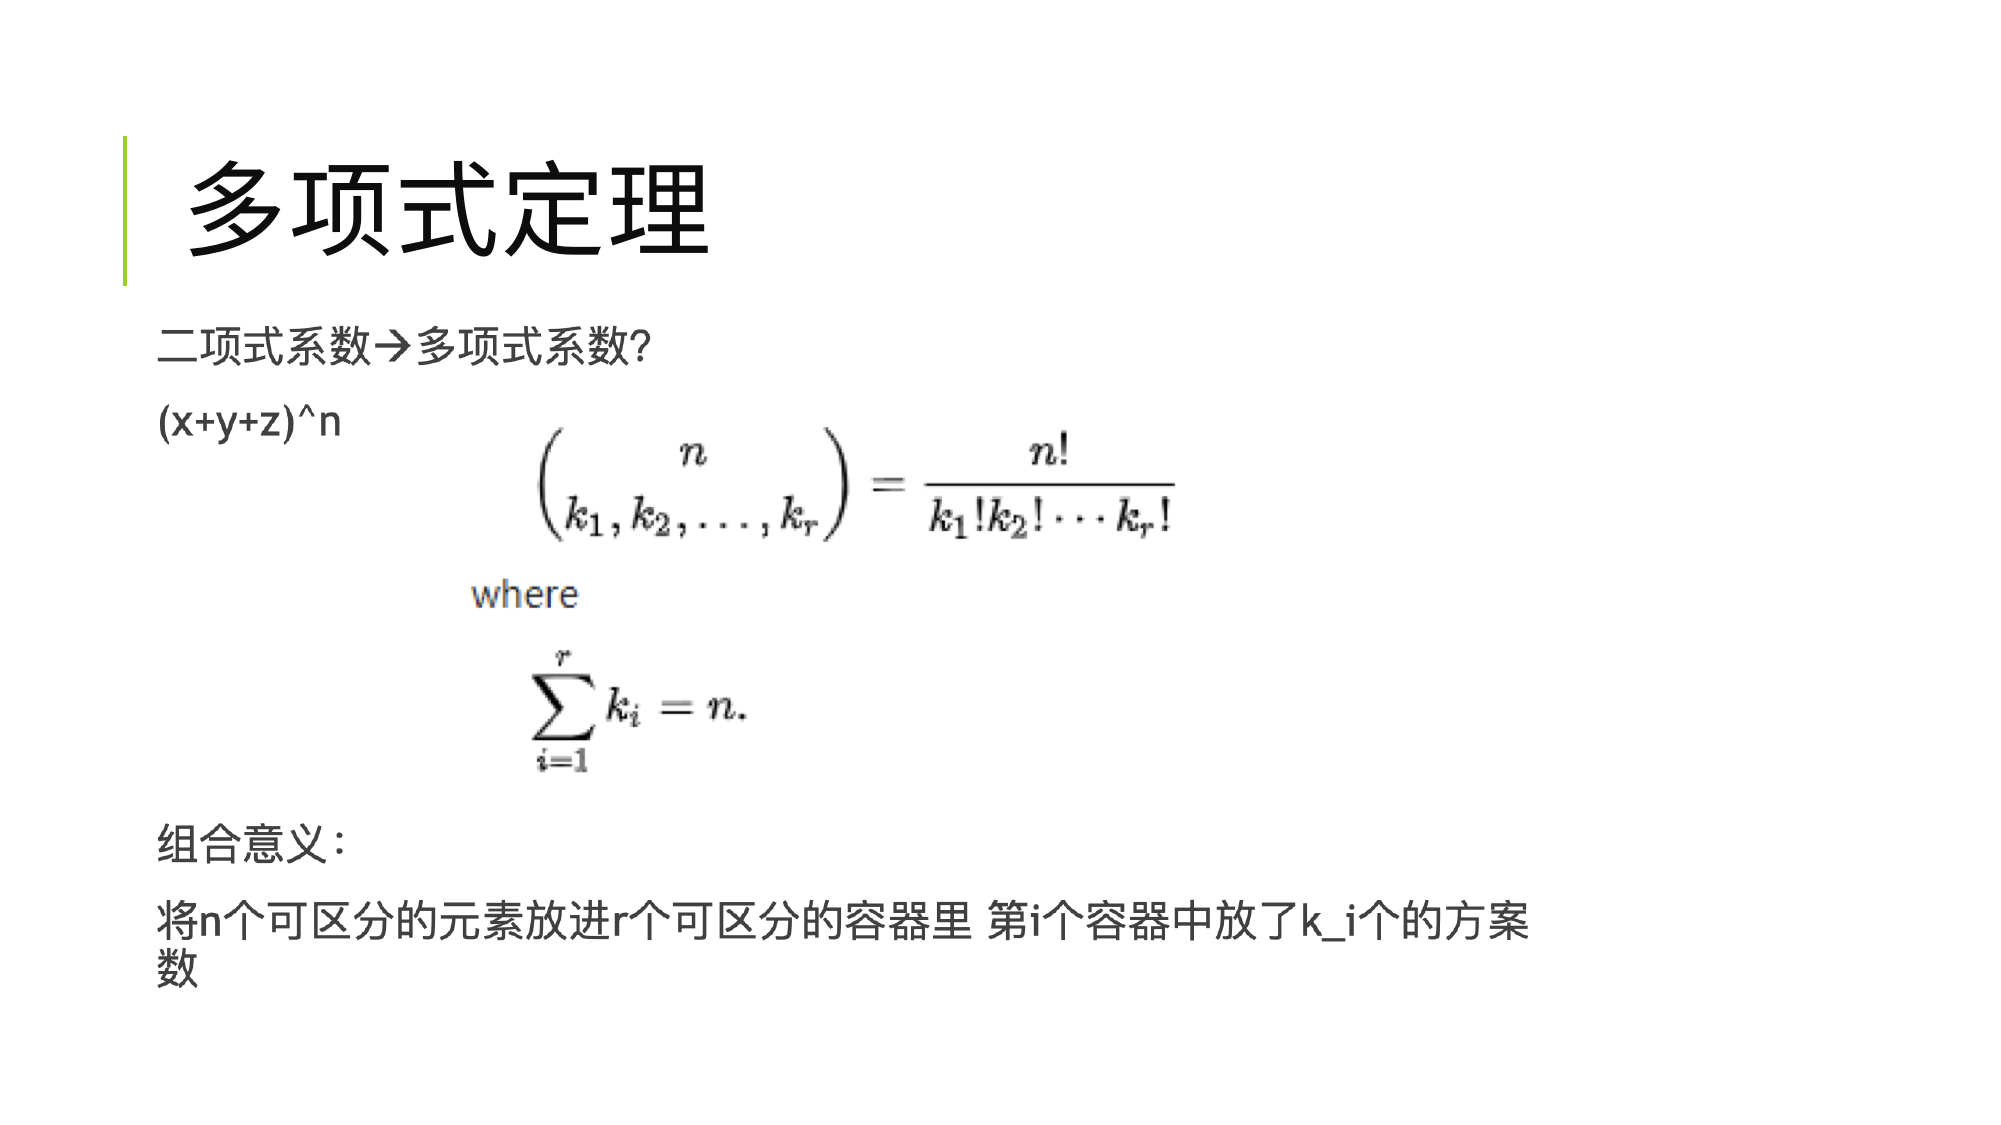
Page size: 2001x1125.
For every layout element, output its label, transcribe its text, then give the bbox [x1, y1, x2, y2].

picture [125, 308, 1580, 1000]
title 多项式定理 [167, 96, 1763, 342]
